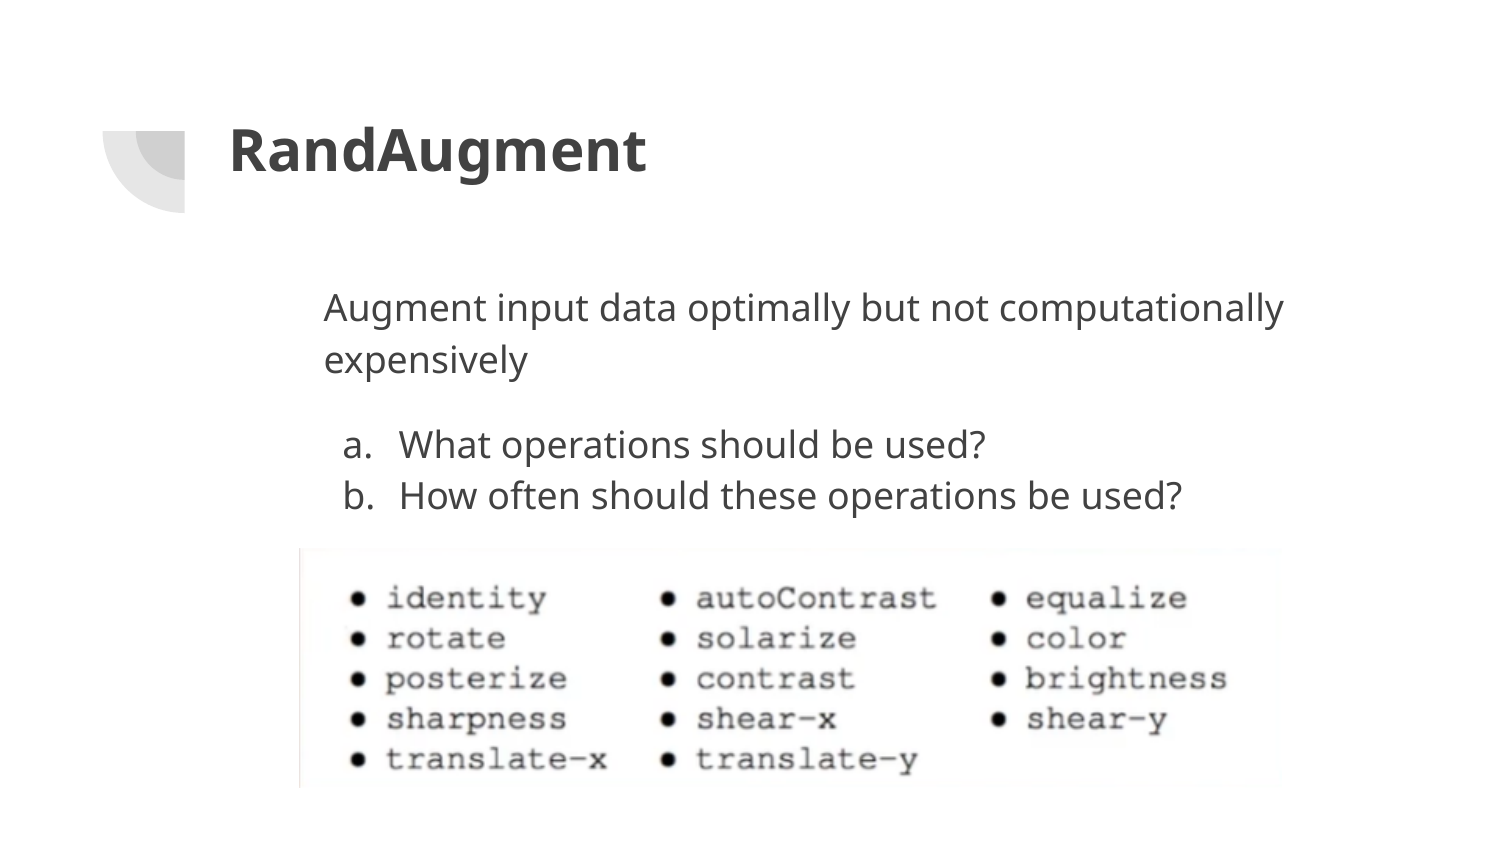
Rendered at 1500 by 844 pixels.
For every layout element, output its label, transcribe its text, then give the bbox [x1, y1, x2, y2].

picture [298, 548, 1283, 788]
title RandAugment [213, 98, 1368, 263]
list Augment input data optimally but not computationally expensively What operations should be used? How often should these operations be used? [233, 262, 1387, 680]
